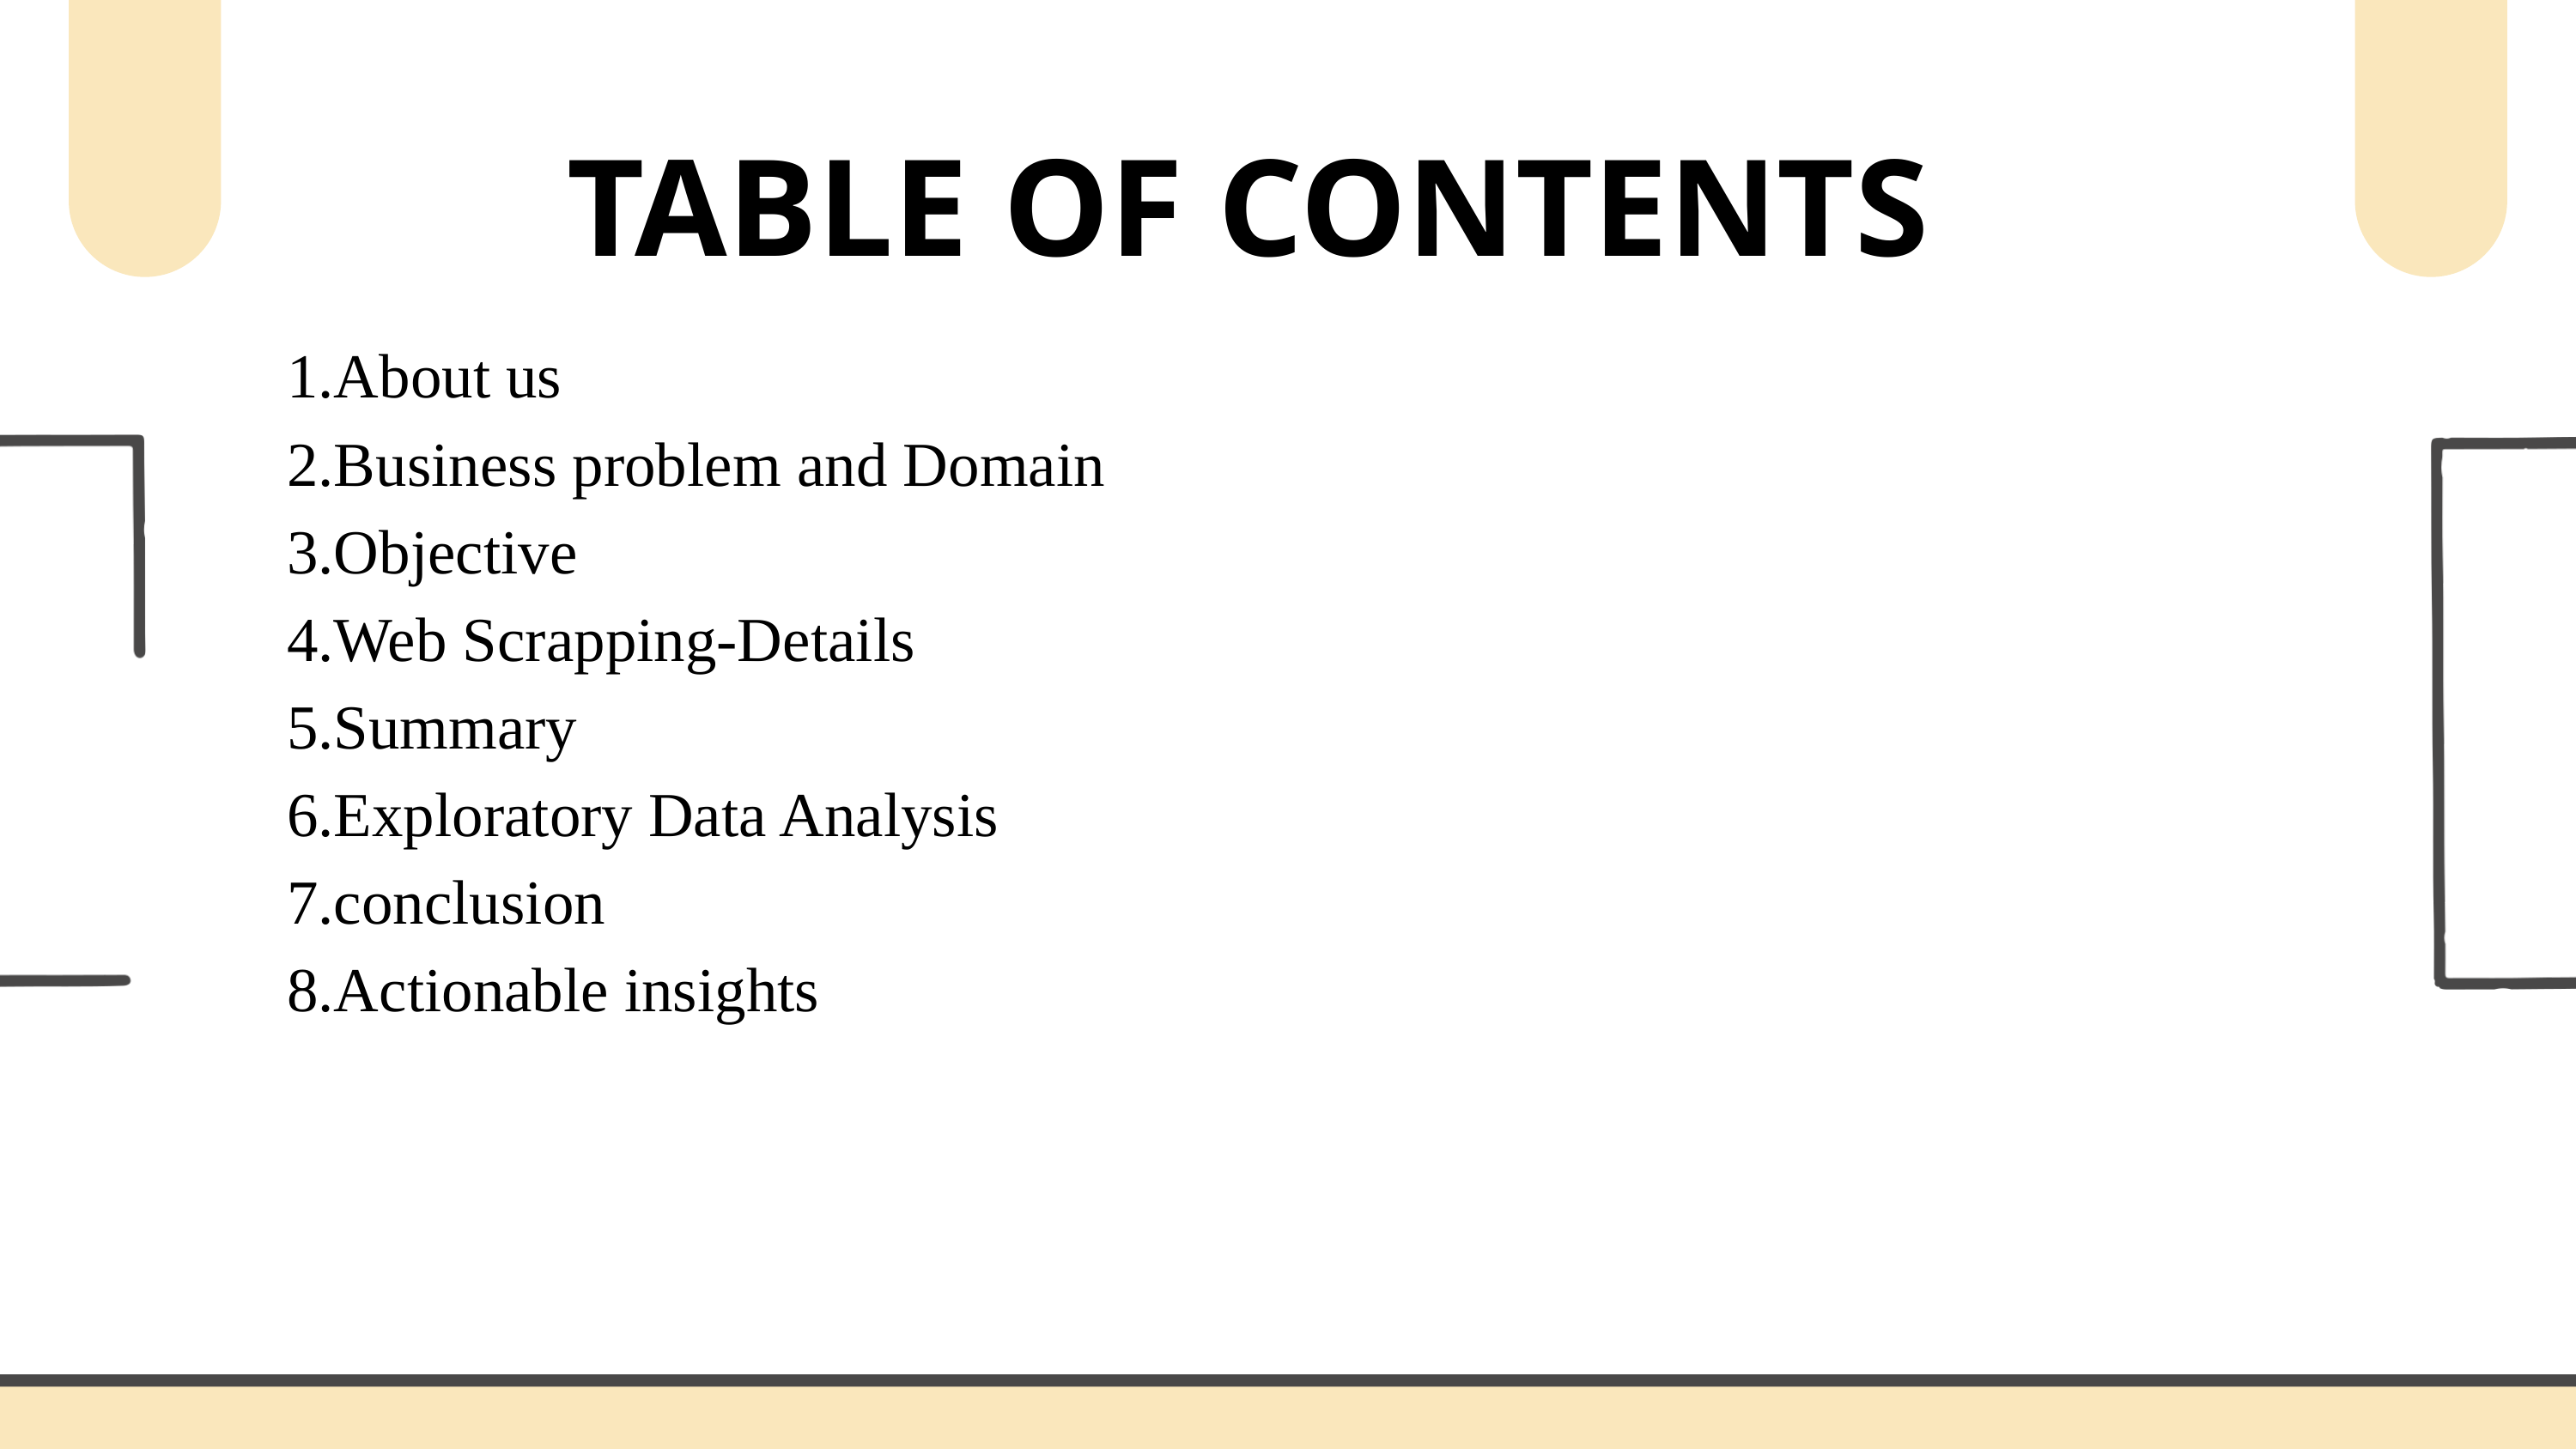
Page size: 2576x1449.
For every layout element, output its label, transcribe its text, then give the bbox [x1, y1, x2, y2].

text_box TABLE OF CONTENTS [468, 95, 2027, 284]
text_box [2431, 434, 2576, 990]
text_box [0, 434, 146, 990]
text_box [68, 0, 222, 277]
text_box 1.About us 2.Business problem and Domain 3.Objective 4.Web Scrapping-Details 5.Summary 6.Exploratory Data Analysis 7.conclusion 8.Actionable insights [287, 323, 1774, 1285]
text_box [0, 1379, 2576, 1449]
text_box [2354, 0, 2508, 277]
